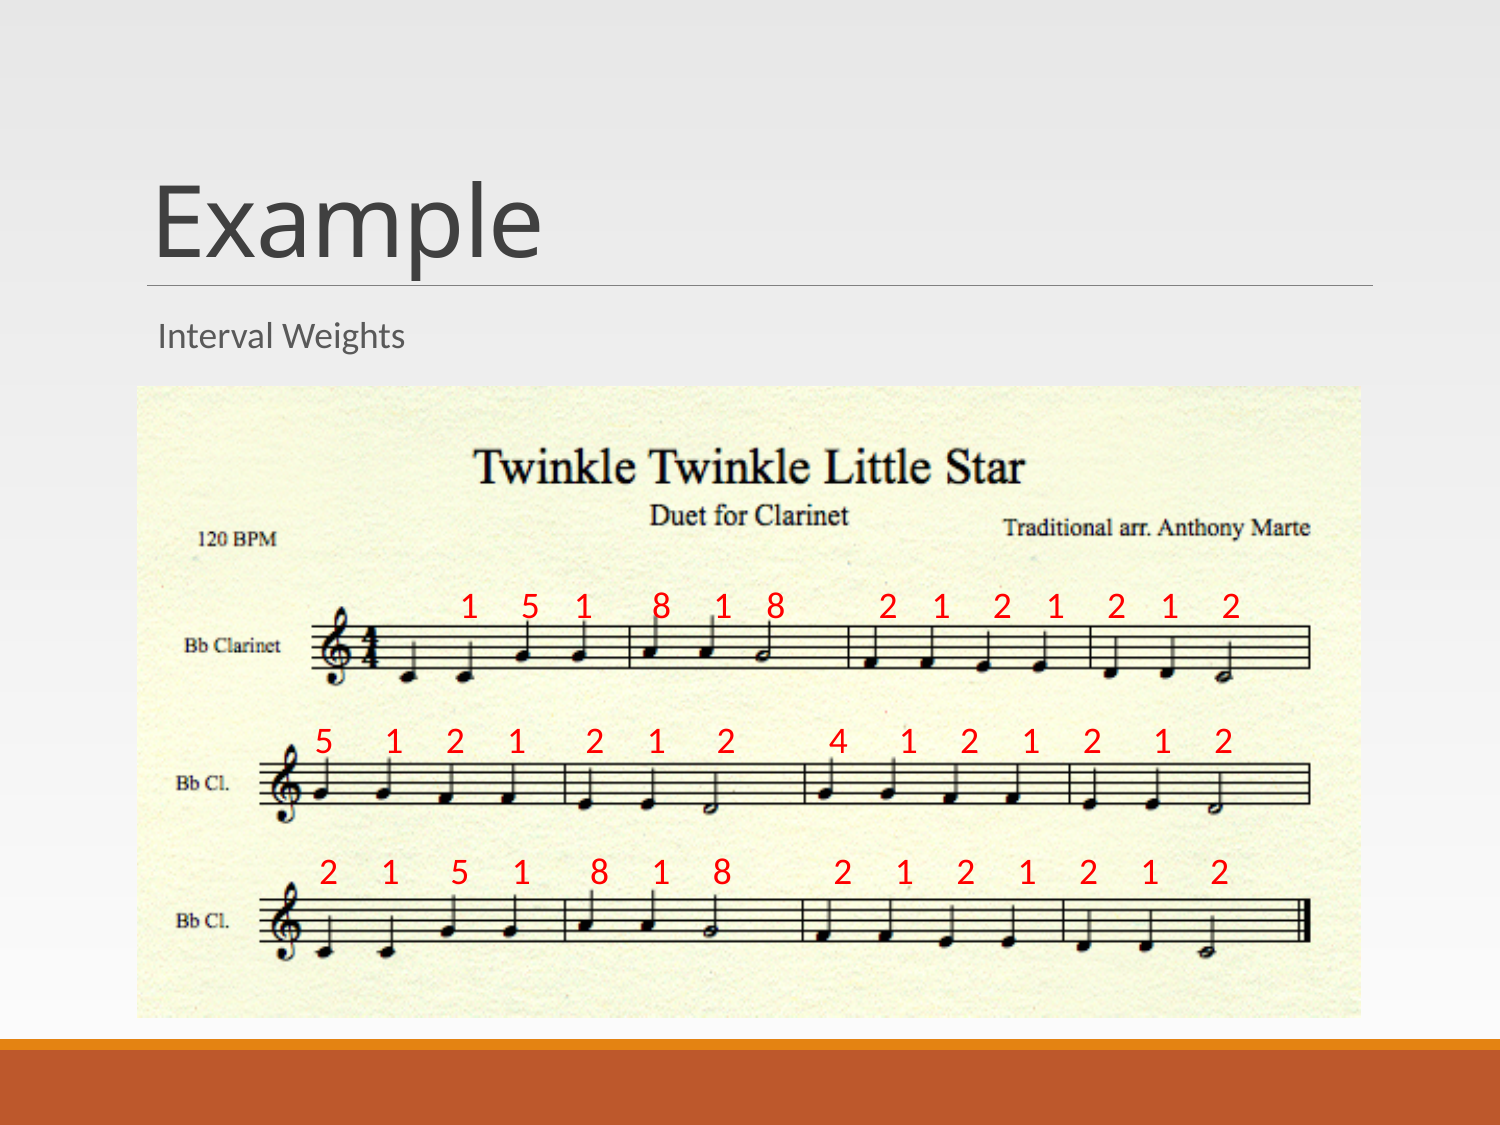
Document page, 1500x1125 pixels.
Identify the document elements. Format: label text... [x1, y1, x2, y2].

text_box Interval Weights [142, 303, 421, 364]
title Example [135, 47, 1373, 285]
picture [136, 385, 1361, 1018]
